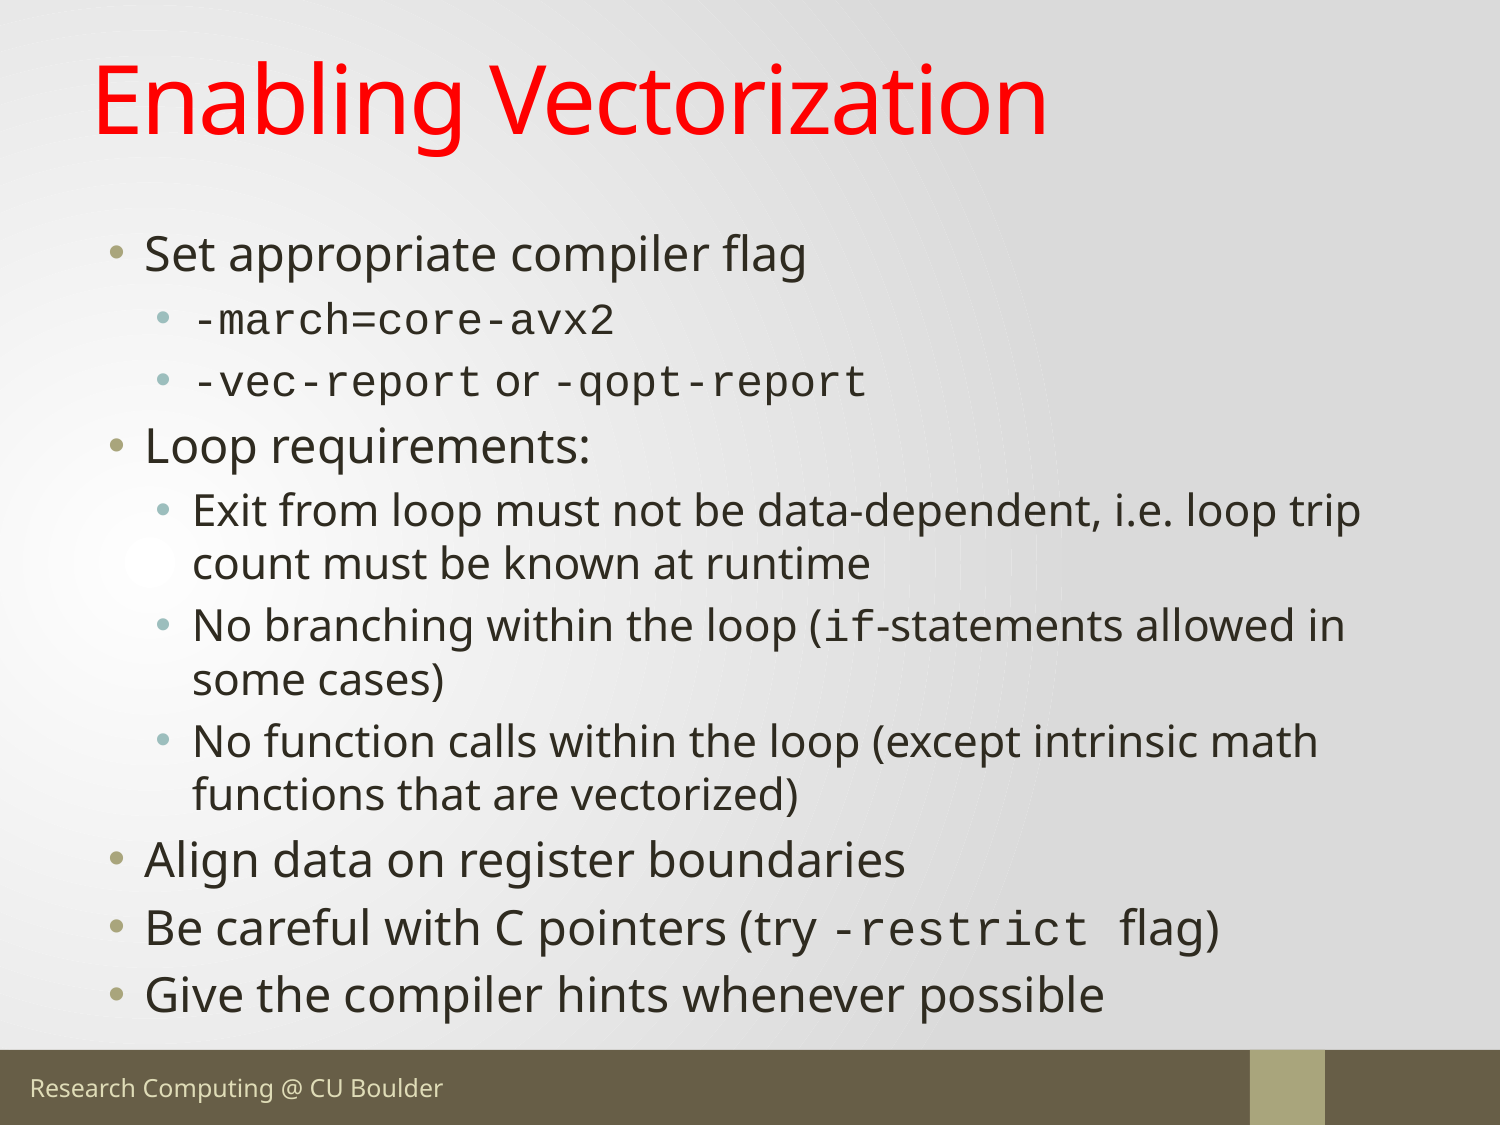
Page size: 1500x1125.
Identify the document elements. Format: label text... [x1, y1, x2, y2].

title Enabling Vectorization [75, 2, 1419, 191]
list Set appropriate compiler flag -march=core-avx2 -vec-report or -qopt-report Loop requirements: Exit from loop must not be data-dependent, i.e. loop trip count must be known at runtime No branching within the loop (if-statements allowed in some cases) No function calls within the loop (except intrinsic math functions that are vectorized) Align data on register boundaries Be careful with C pointers (try -restrict flag) Give the compiler hints whenever possible [75, 215, 1419, 1032]
